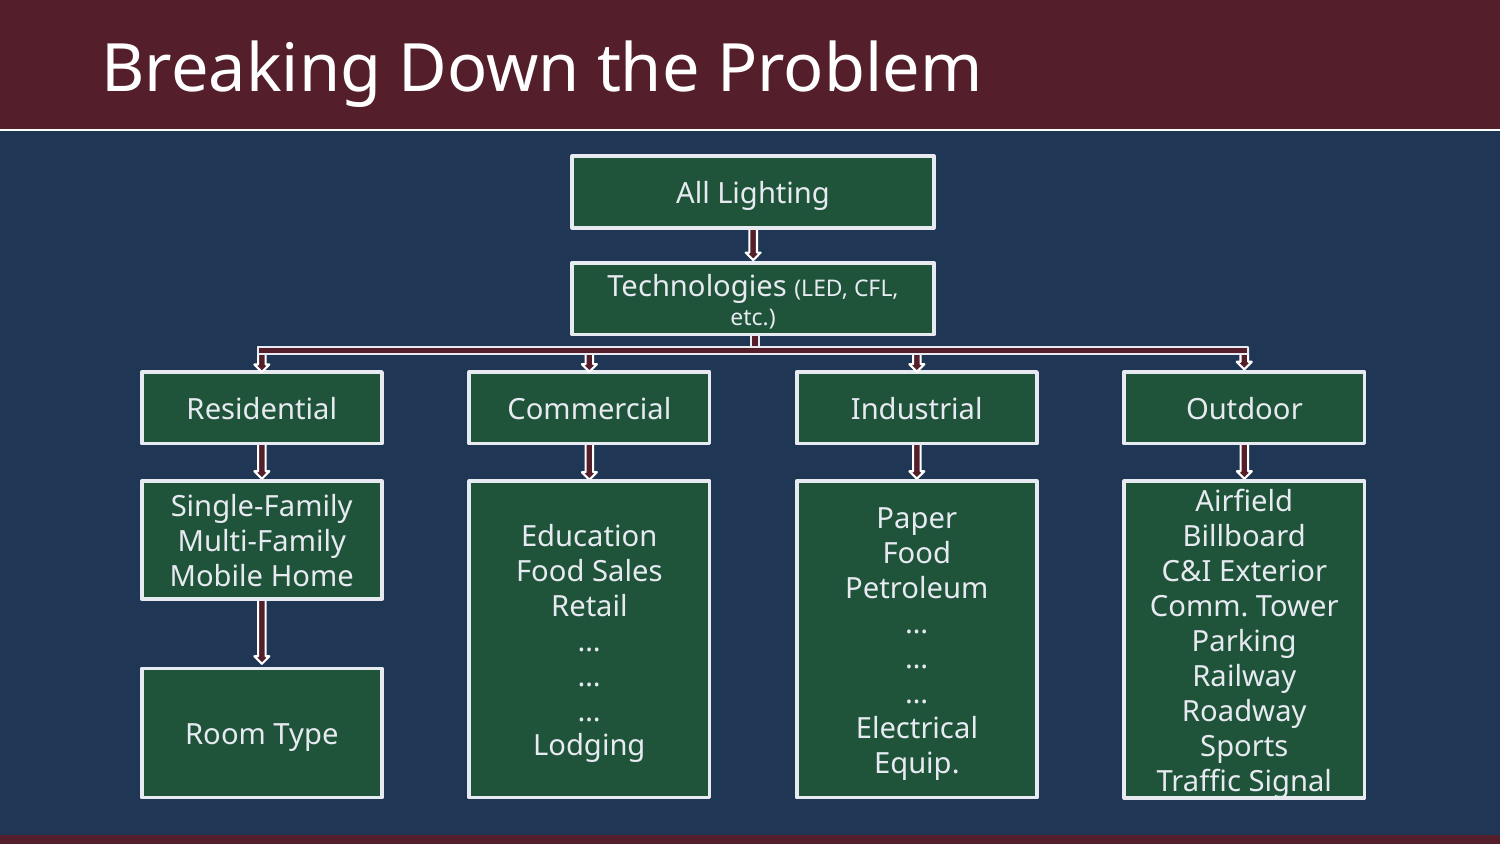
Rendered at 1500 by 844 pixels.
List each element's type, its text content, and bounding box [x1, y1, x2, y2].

title Breaking Down the Problem [0, 0, 1500, 129]
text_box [141, 155, 1365, 799]
text_box [0, 833, 1500, 844]
